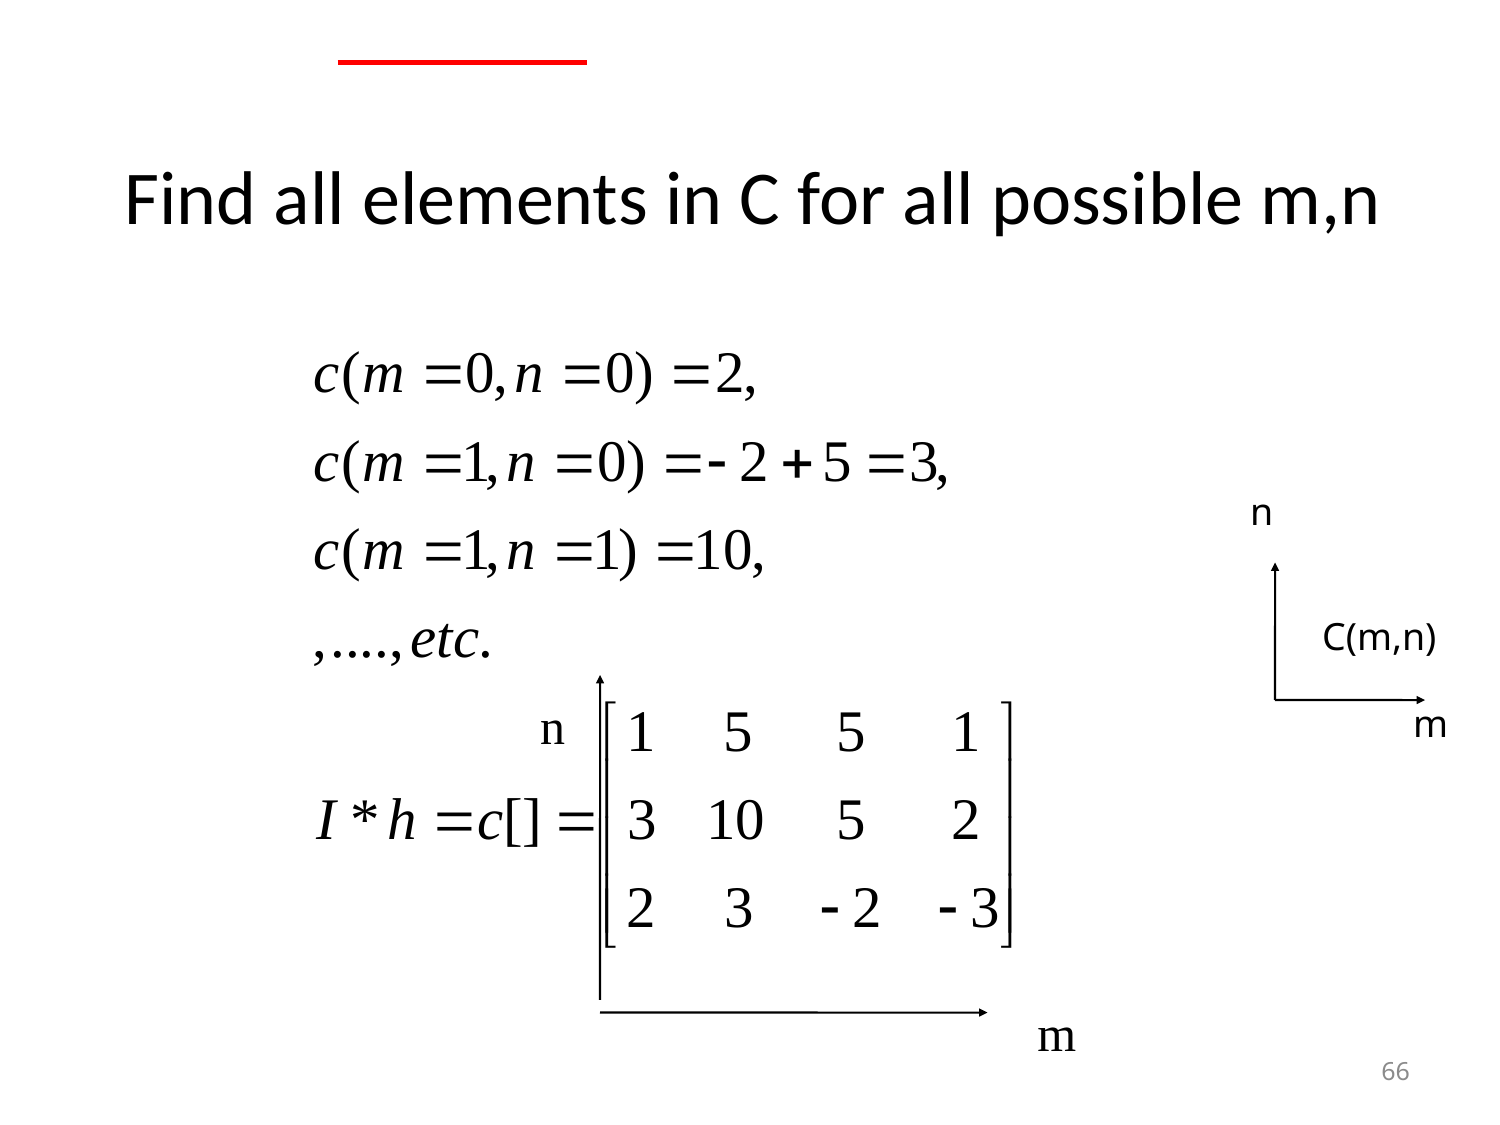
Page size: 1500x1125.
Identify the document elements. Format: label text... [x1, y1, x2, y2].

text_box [1234, 479, 1465, 754]
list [305, 338, 1033, 963]
text_box [599, 1008, 988, 1017]
slide_number 66 [1074, 1042, 1425, 1103]
title Find all elements in C for all possible m,n [78, 99, 1429, 288]
text_box m [1022, 994, 1092, 1069]
